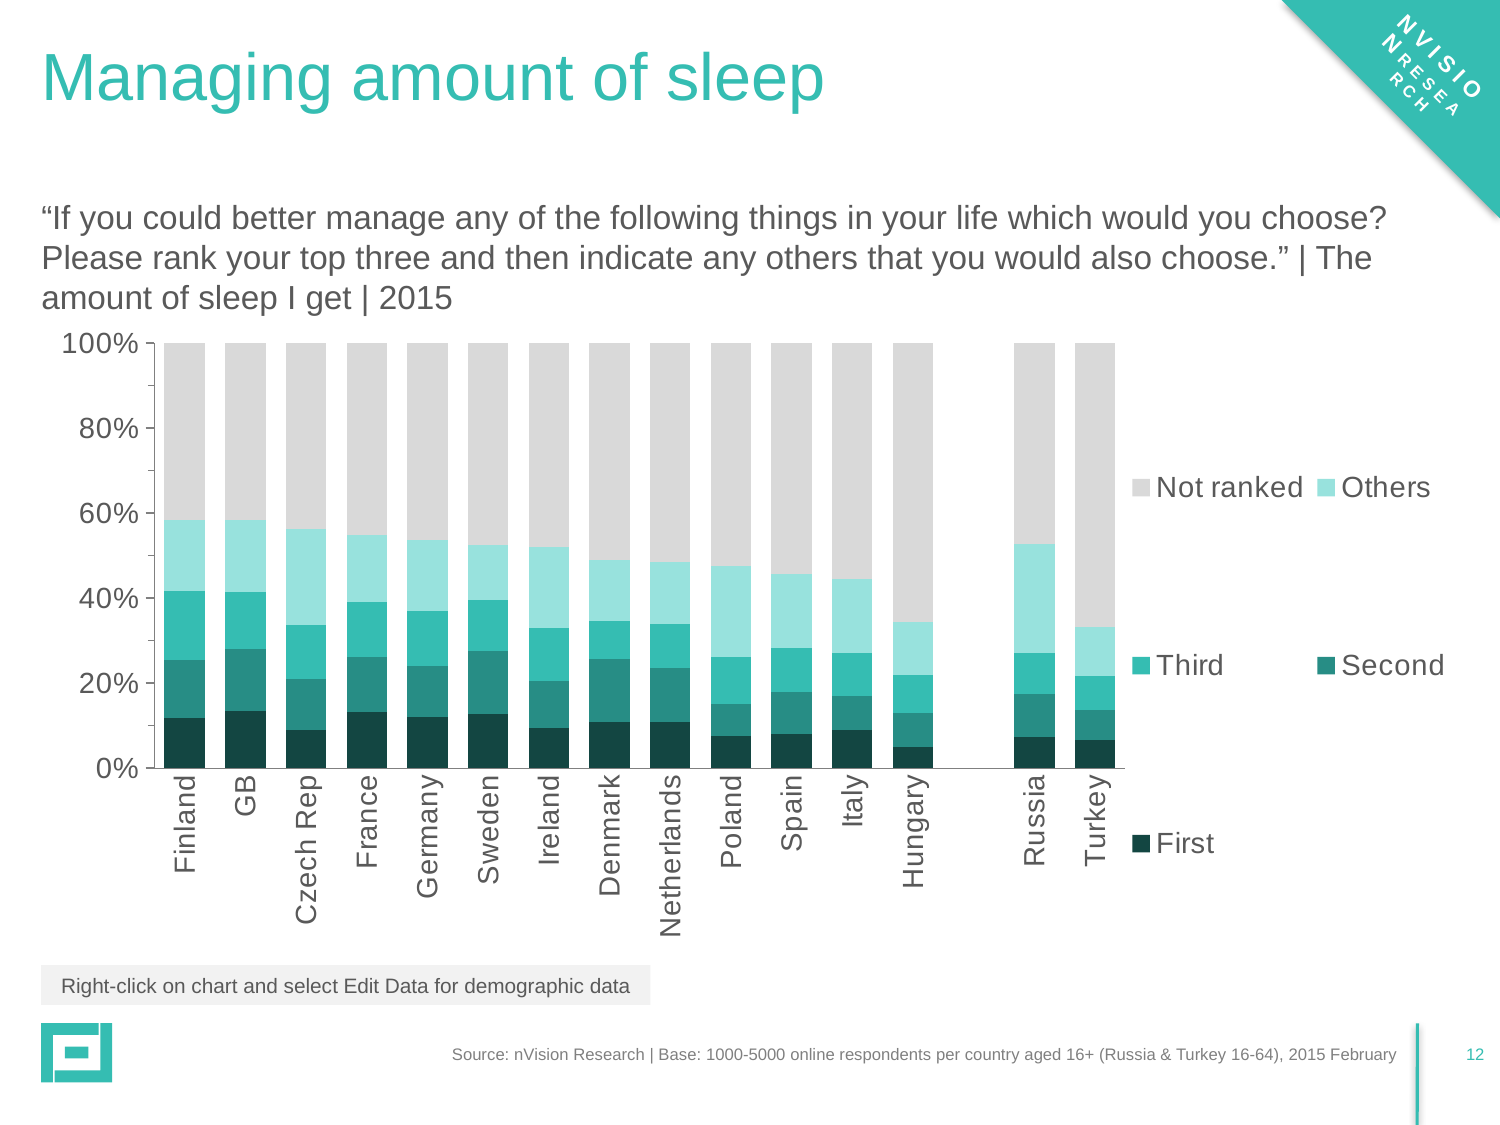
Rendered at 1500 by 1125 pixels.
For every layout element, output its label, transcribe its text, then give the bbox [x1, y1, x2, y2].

list “If you could better manage any of the following things in your life which would you choose? Please rank your top three and then indicate any others that you would also choose.” | The amount of sleep I get | 2015 [41, 196, 1459, 318]
chart [40, 326, 1460, 1006]
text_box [1281, 0, 1500, 219]
list Source: nVision Research | Base: 1000-5000 online respondents per country aged 16+ (Russia & Turkey 16-64), 2015 February [112, 1039, 1414, 1072]
title Managing amount of sleep [41, 42, 1276, 116]
